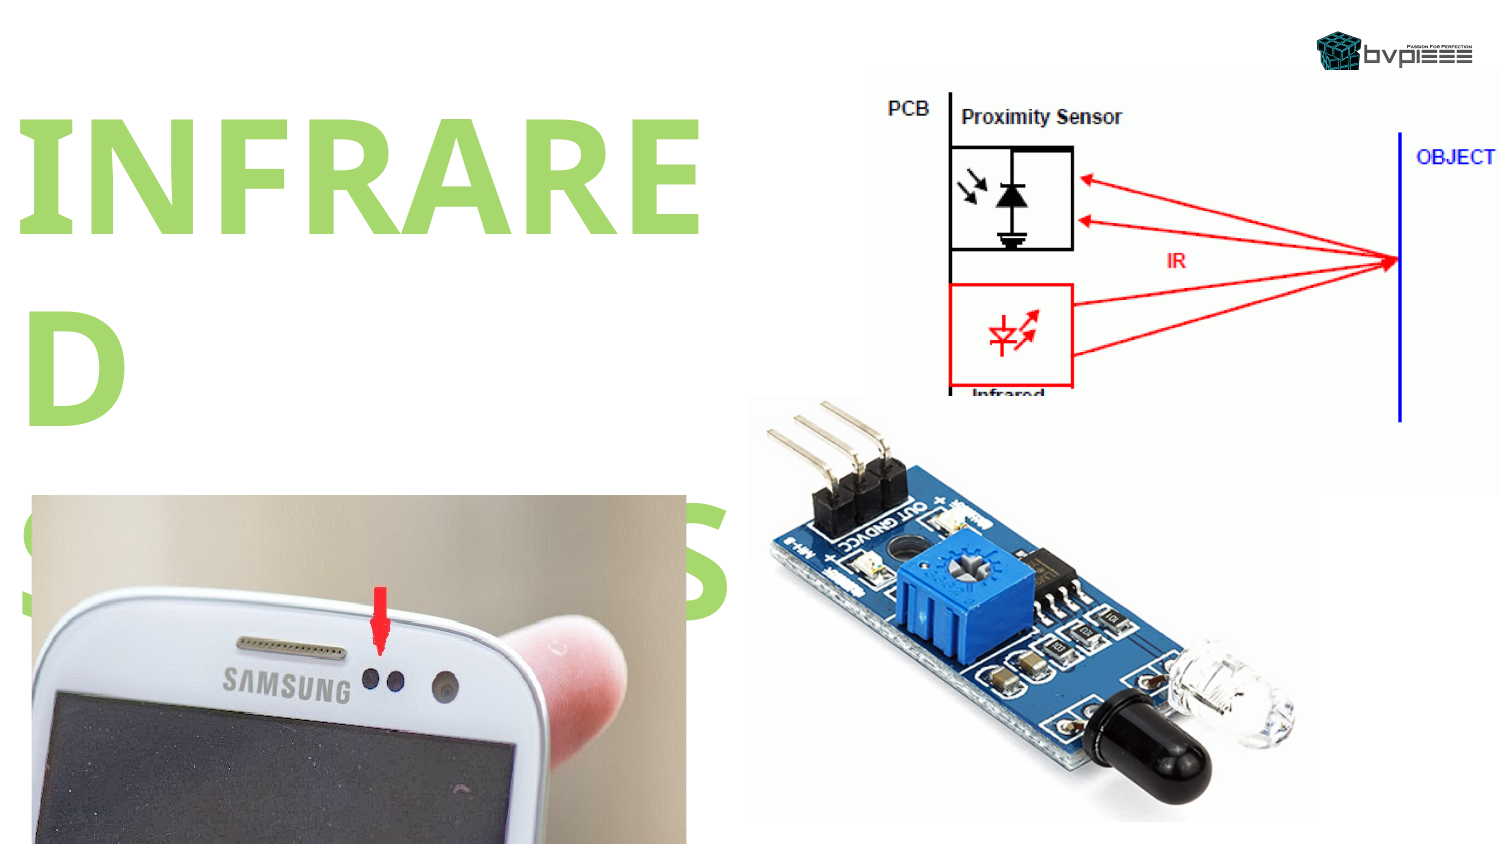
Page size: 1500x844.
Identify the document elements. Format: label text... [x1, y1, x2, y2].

picture [31, 495, 687, 844]
picture [746, 19, 1500, 822]
text_box INFRARED SENSORS [0, 59, 812, 160]
